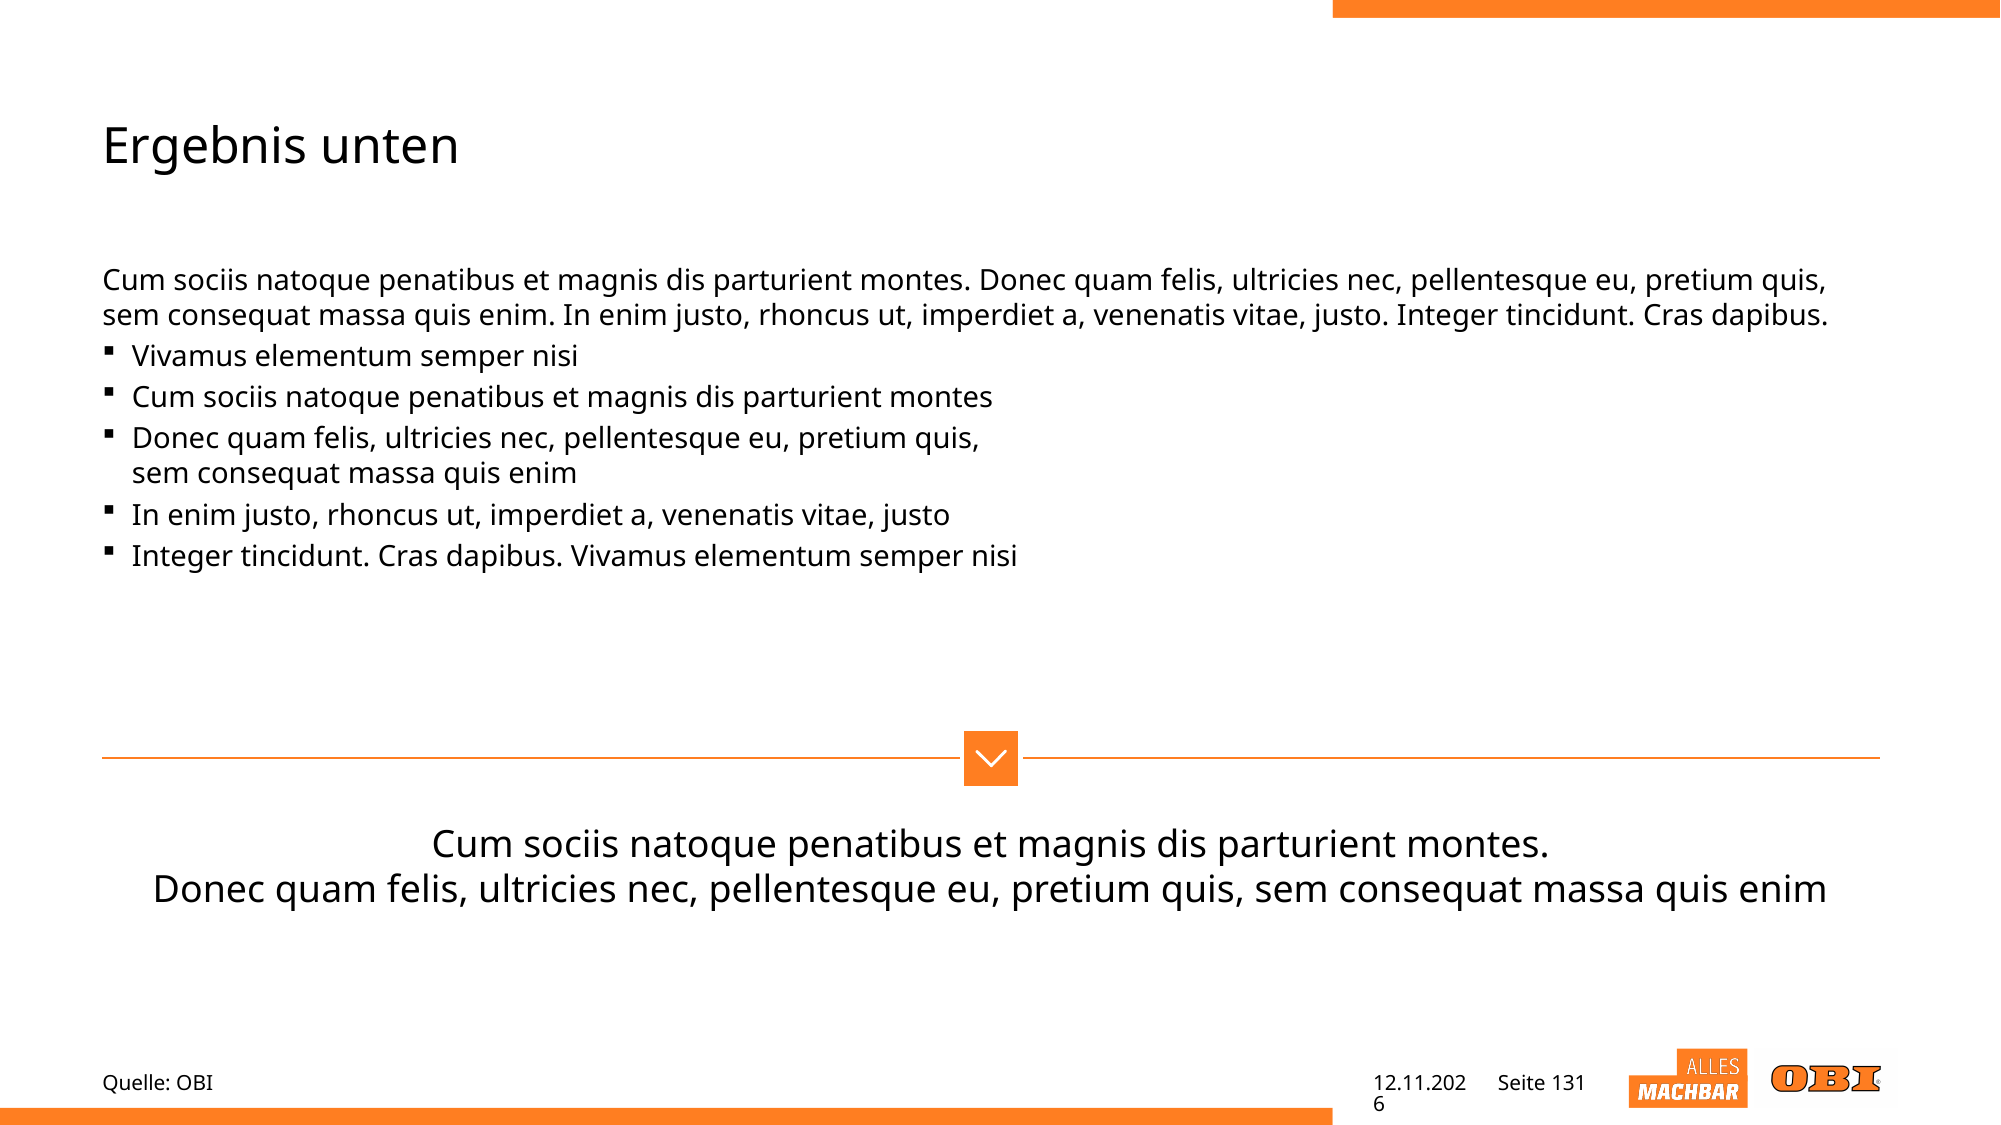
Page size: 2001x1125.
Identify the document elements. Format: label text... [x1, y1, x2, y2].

list Cum sociis natoque penatibus et magnis dis parturient montes. Donec quam felis, ultricies nec, pellentesque eu, pretium quis, sem consequat massa quis enim. In enim justo, rhoncus ut, imperdiet a, venenatis vitae, justo. Integer tincidunt. Cras dapibus. Vivamus elementum semper nisi Cum sociis natoque penatibus et magnis dis parturient montes Donec quam felis, ultricies nec, pellentesque eu, pretium quis, sem consequat massa quis enim In enim justo, rhoncus ut, imperdiet a, venenatis vitae, justo Integer tincidunt. Cras dapibus. Vivamus elementum semper nisi [102, 261, 1880, 698]
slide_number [1373, 1071, 1475, 1097]
picture [1638, 1058, 1739, 1100]
list Cum sociis natoque penatibus et magnis dis parturient montes. Donec quam felis, ultricies nec, pellentesque eu, pretium quis, sem consequat massa quis enim [102, 819, 1880, 1035]
slide_number Seite 131 [1497, 1071, 1588, 1097]
title Ergebnis unten [102, 112, 1880, 174]
picture [1754, 1048, 1898, 1107]
footer Quelle: OBI [102, 1071, 1271, 1097]
